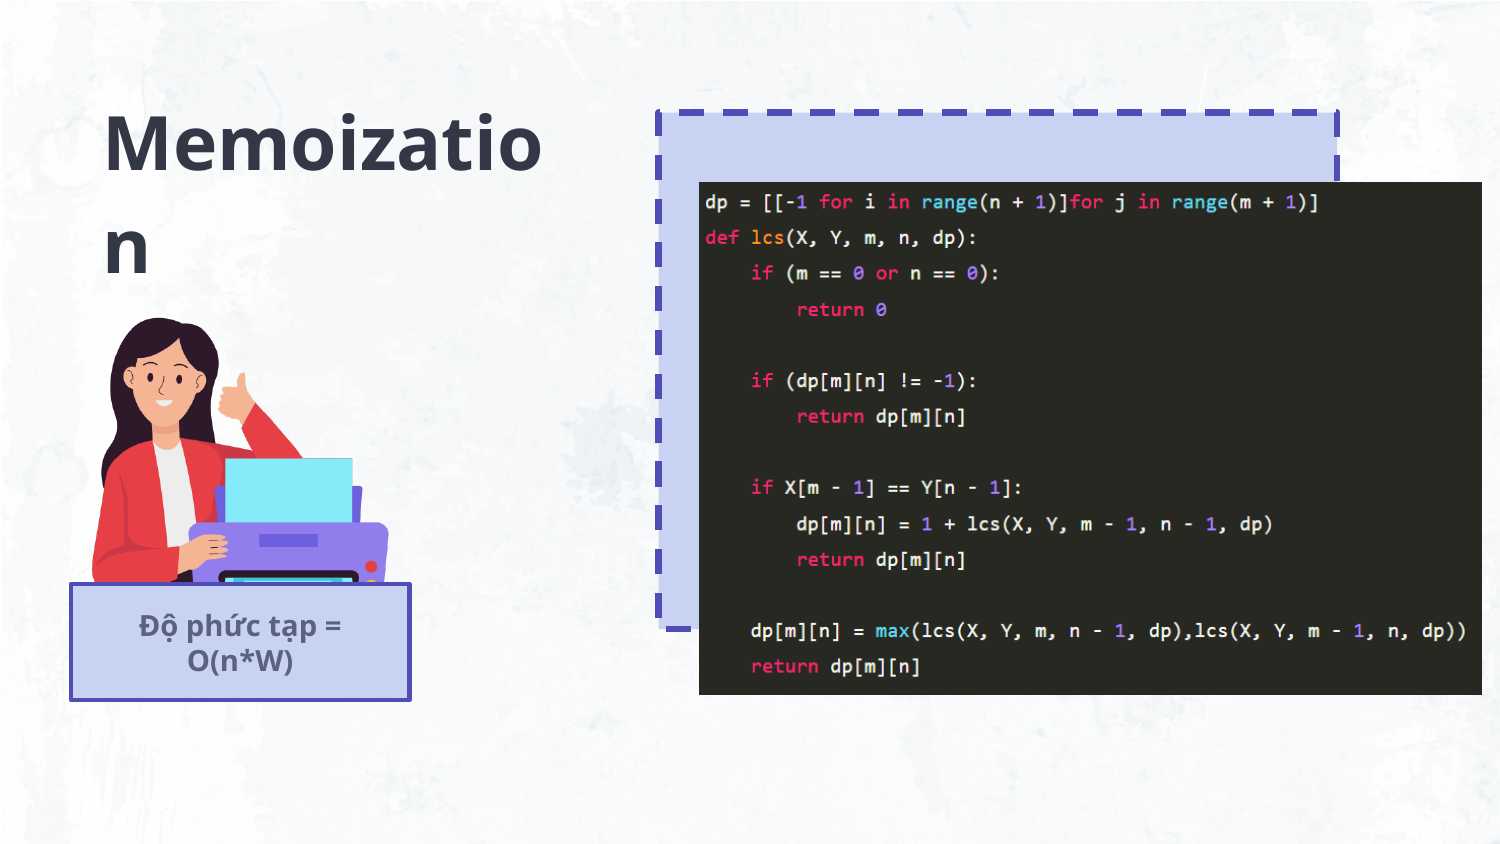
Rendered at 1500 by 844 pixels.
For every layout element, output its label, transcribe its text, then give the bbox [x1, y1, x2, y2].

text_box [656, 110, 1339, 631]
text_box Độ phức tạp = O(n*W) [69, 650, 412, 702]
title Memoization [87, 66, 591, 183]
picture [2, 2, 1500, 844]
